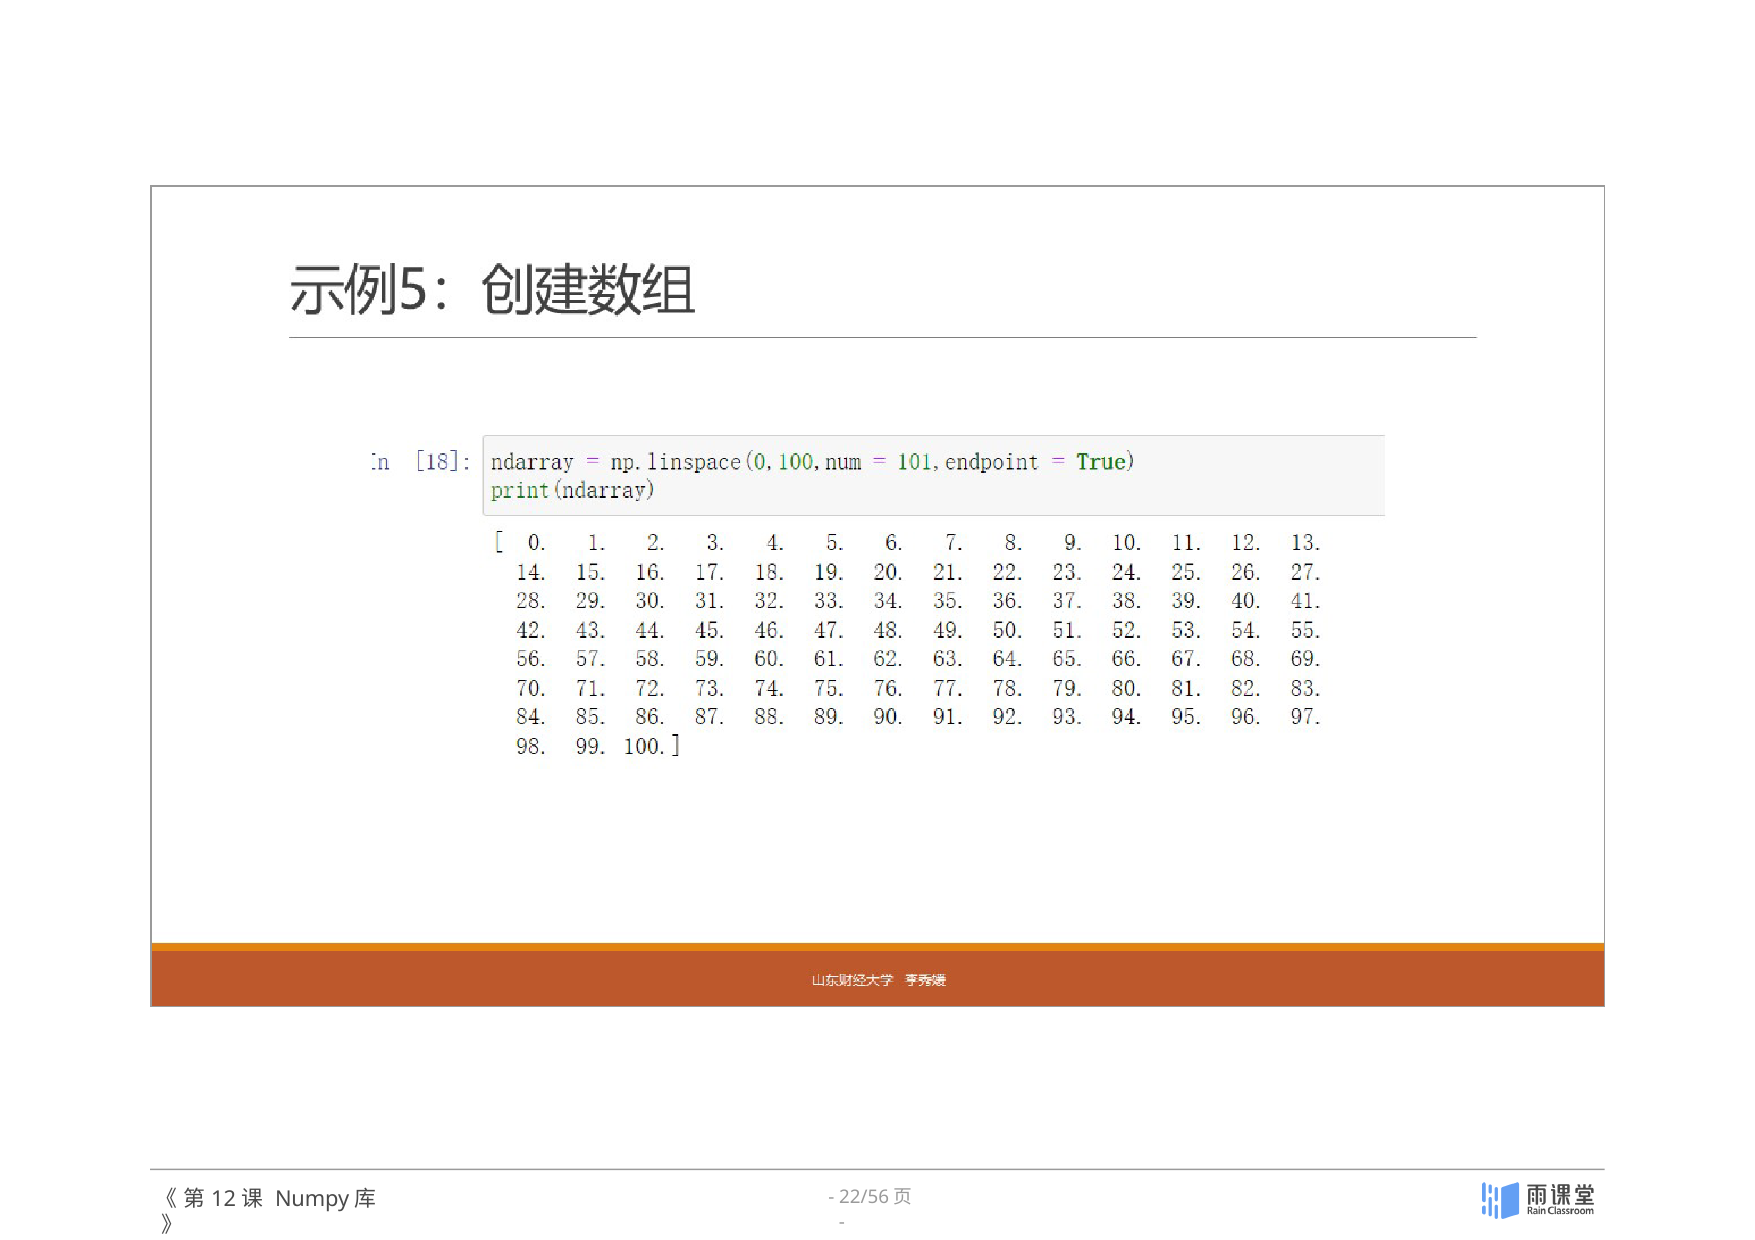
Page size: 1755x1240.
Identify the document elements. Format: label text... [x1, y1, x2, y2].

picture [1482, 1182, 1594, 1219]
footer 《 第12课 Numpy库 》 [153, 1181, 390, 1240]
slide_number - 22/56页 - [826, 1181, 929, 1240]
picture [149, 185, 1605, 1007]
